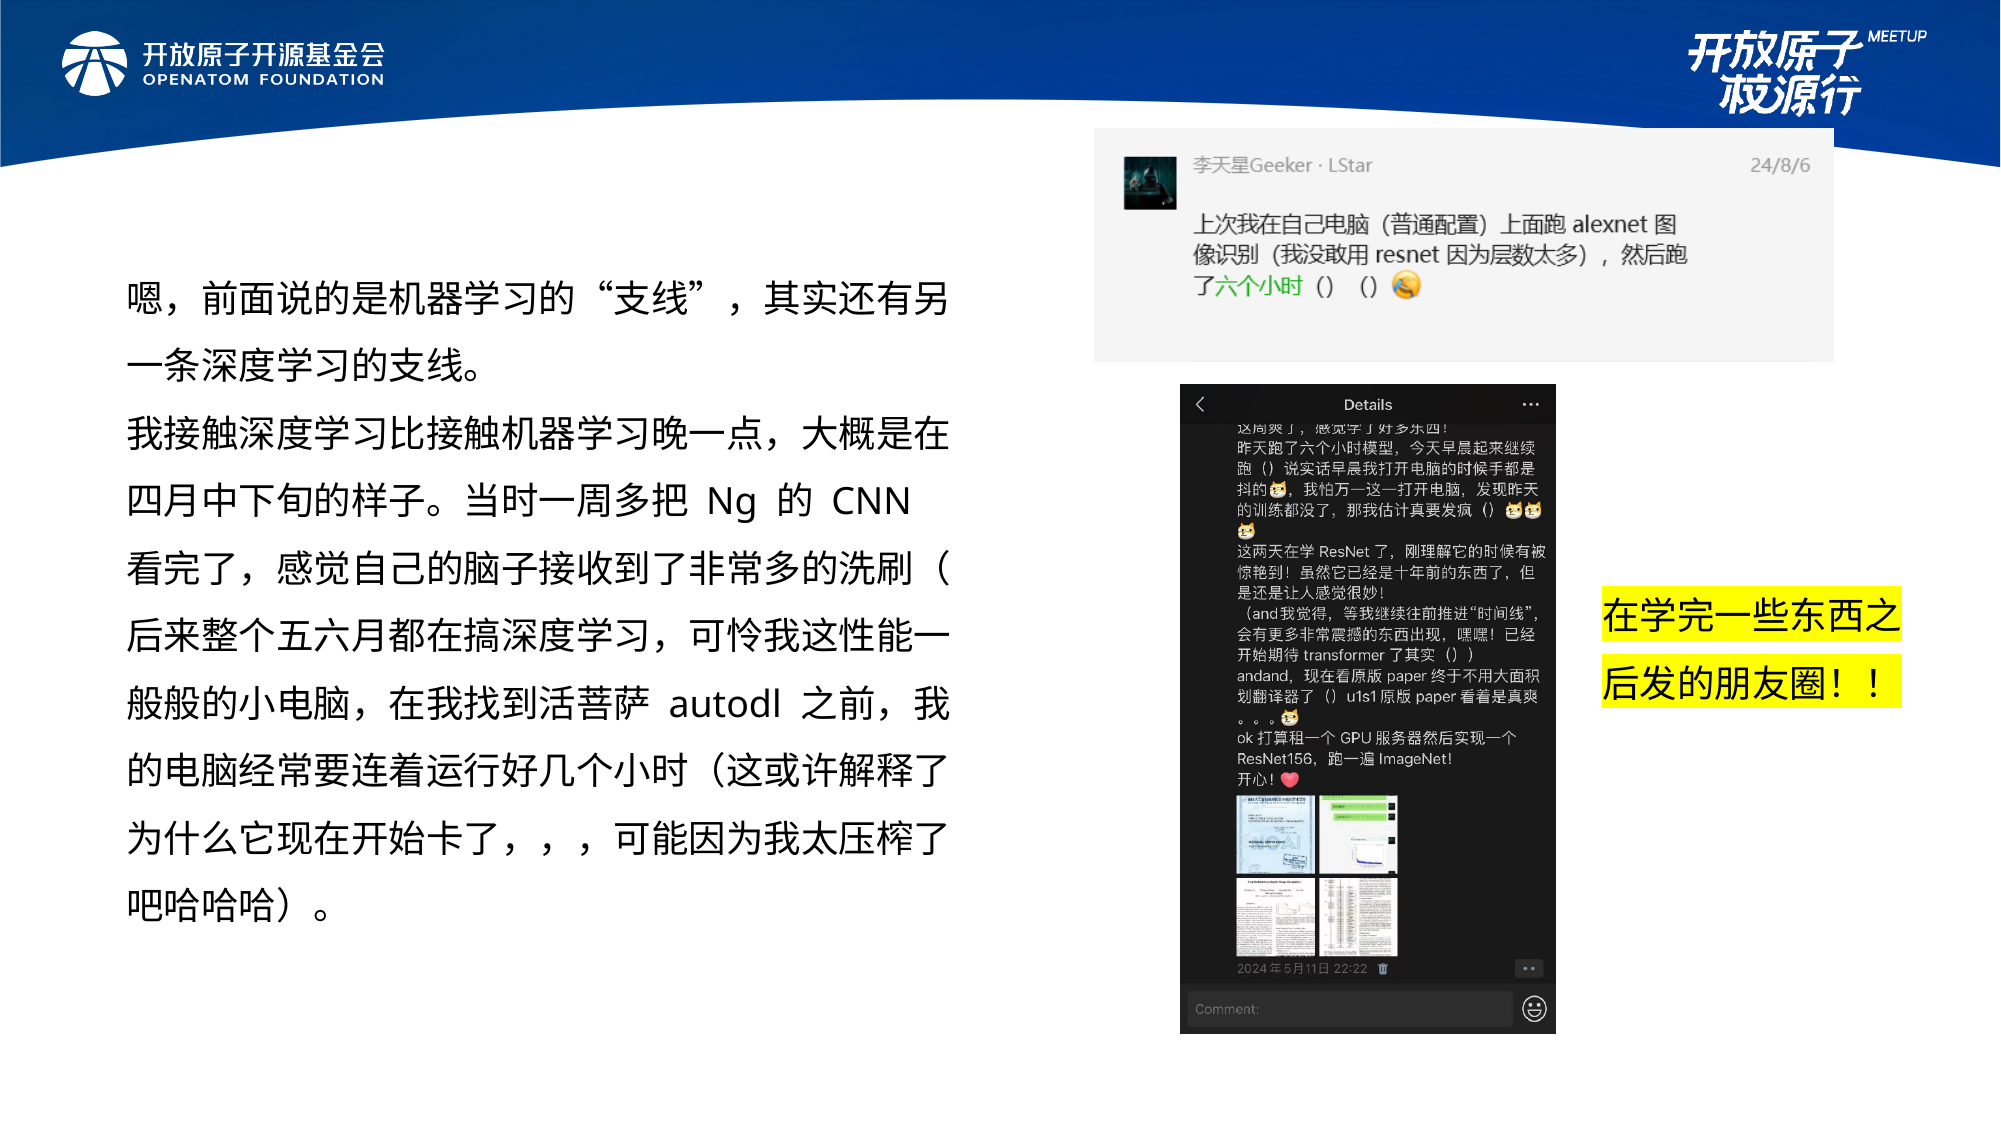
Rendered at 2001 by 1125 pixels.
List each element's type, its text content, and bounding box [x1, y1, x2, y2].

text_box 嗯，前面说的是机器学习的“支线”，其实还有另一条深度学习的支线。 我接触深度学习比接触机器学习晚一点，大概是在四月中下旬的样子。当时一周多把 Ng 的 CNN 看完了，感觉自己的脑子接收到了非常多的洗刷（ 后来整个五六月都在搞深度学习，可怜我这性能一般般的小电脑，在我找到活菩萨 autodl 之前，我的电脑经常要连着运行好几个小时（这或许解释了为什么它现在开始卡了，，，可能因为我太压榨了吧哈哈哈）。 [111, 244, 974, 935]
picture [0, 0, 2001, 362]
text_box 在学完一些东西之后发的朋友圈！！ [1587, 562, 1937, 713]
picture [1179, 383, 1556, 1034]
